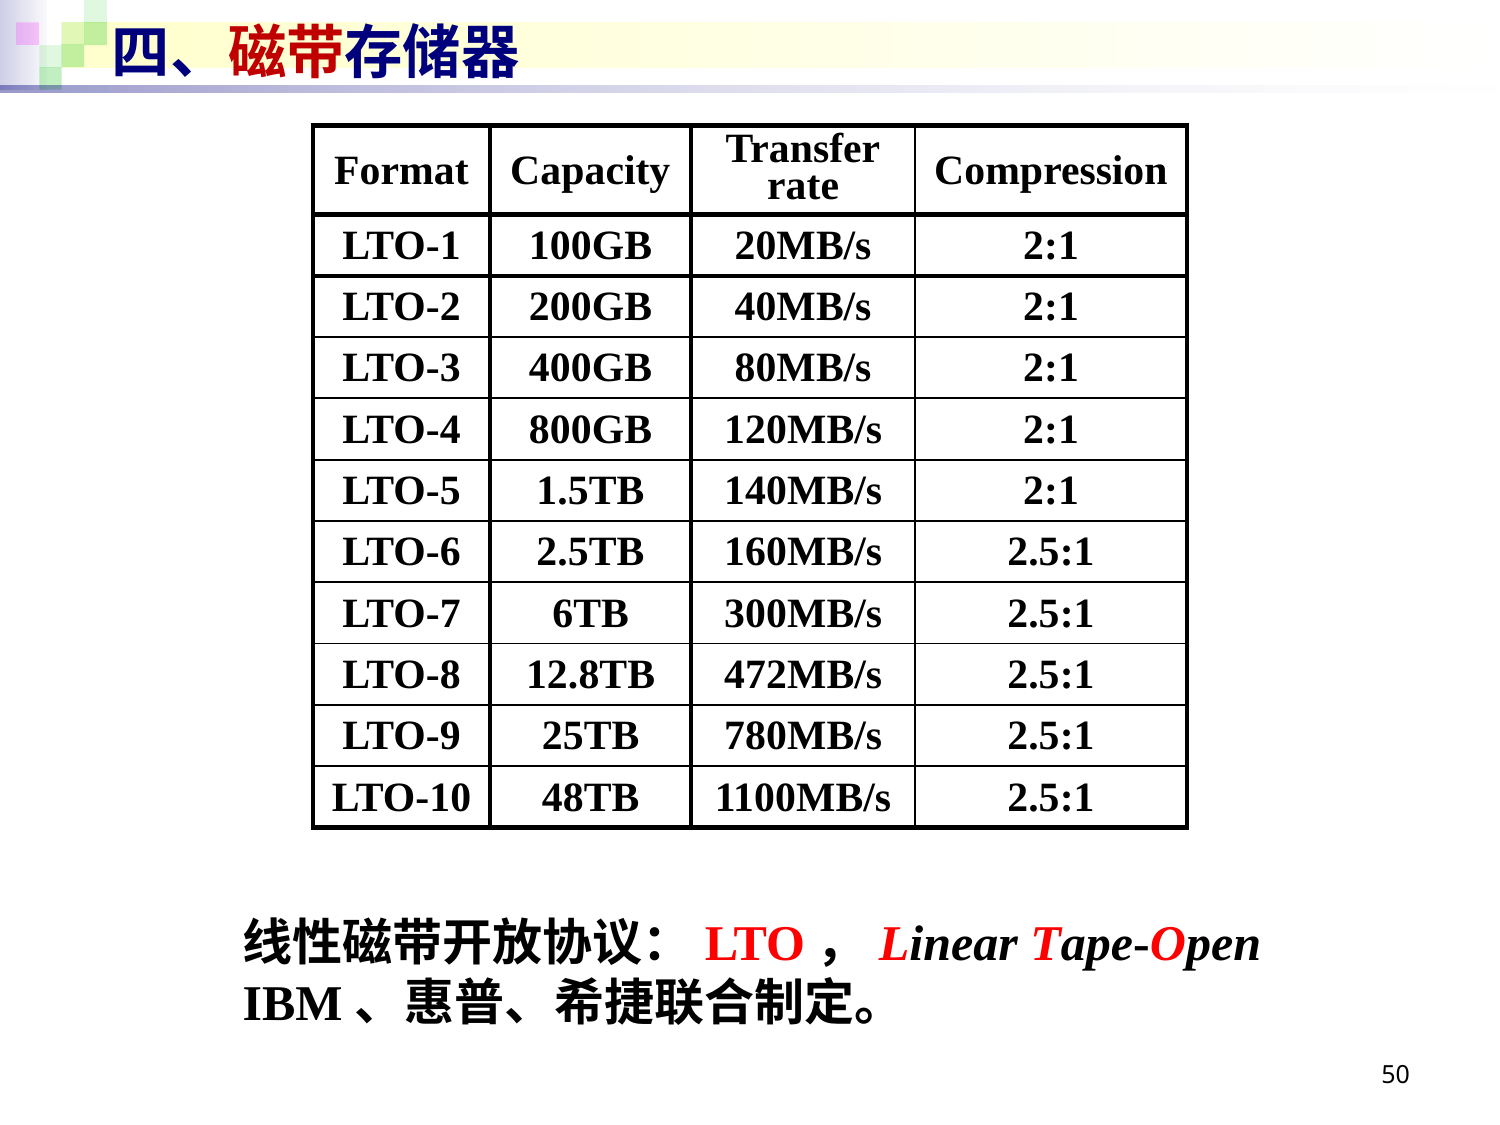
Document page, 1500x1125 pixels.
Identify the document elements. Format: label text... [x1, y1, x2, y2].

table_cell 1100MB/s [693, 767, 914, 825]
title 四、磁带存储器 [96, 6, 1448, 94]
table_cell 120MB/s [693, 399, 914, 459]
table_cell 48TB [492, 767, 689, 825]
table_cell 2:1 [916, 338, 1185, 397]
slide_number 50 [1074, 1024, 1426, 1101]
table_cell 2:1 [916, 461, 1185, 520]
table_cell LTO-4 [315, 399, 488, 459]
table_cell 2.5:1 [916, 706, 1185, 765]
table_cell LTO-9 [315, 706, 488, 765]
table_cell LTO-1 [315, 217, 488, 274]
table_cell 2.5:1 [916, 583, 1185, 643]
table_cell 300MB/s [693, 583, 914, 643]
table_header Format [315, 128, 488, 212]
table_cell 472MB/s [693, 644, 914, 704]
table_cell LTO-3 [315, 338, 488, 397]
table_cell 100GB [492, 217, 689, 274]
table_cell 2.5:1 [916, 767, 1185, 825]
table_header Compression [916, 128, 1185, 212]
table_cell 20MB/s [693, 217, 914, 274]
table_cell LTO-6 [315, 522, 488, 581]
table_cell 80MB/s [693, 338, 914, 397]
table_cell 2.5TB [492, 522, 689, 581]
table_cell 160MB/s [693, 522, 914, 581]
table_cell 25TB [492, 706, 689, 765]
table_cell LTO-2 [315, 278, 488, 336]
table_cell 2.5:1 [916, 522, 1185, 581]
table_cell 780MB/s [693, 706, 914, 765]
table_cell 6TB [492, 583, 689, 643]
table_cell 2:1 [916, 278, 1185, 336]
text_box 线性磁带开放协议：LTO，Linear Tape-Open IBM、惠普、希捷联合制定。 [230, 902, 1274, 1038]
table_cell 2:1 [916, 399, 1185, 459]
table_cell 12.8TB [492, 644, 689, 704]
table_cell 200GB [492, 278, 689, 336]
table_cell LTO-10 [315, 767, 488, 825]
table_cell LTO-8 [315, 644, 488, 704]
table_cell 1.5TB [492, 461, 689, 520]
table_header Capacity [492, 128, 689, 212]
table_cell 2.5:1 [916, 644, 1185, 704]
table_cell LTO-5 [315, 461, 488, 520]
table_cell 400GB [492, 338, 689, 397]
table_cell LTO-7 [315, 583, 488, 643]
table_cell 40MB/s [693, 278, 914, 336]
table_header Transfer rate [693, 128, 914, 212]
table_cell 2:1 [916, 217, 1185, 274]
table_cell 800GB [492, 399, 689, 459]
table_cell 140MB/s [693, 461, 914, 520]
